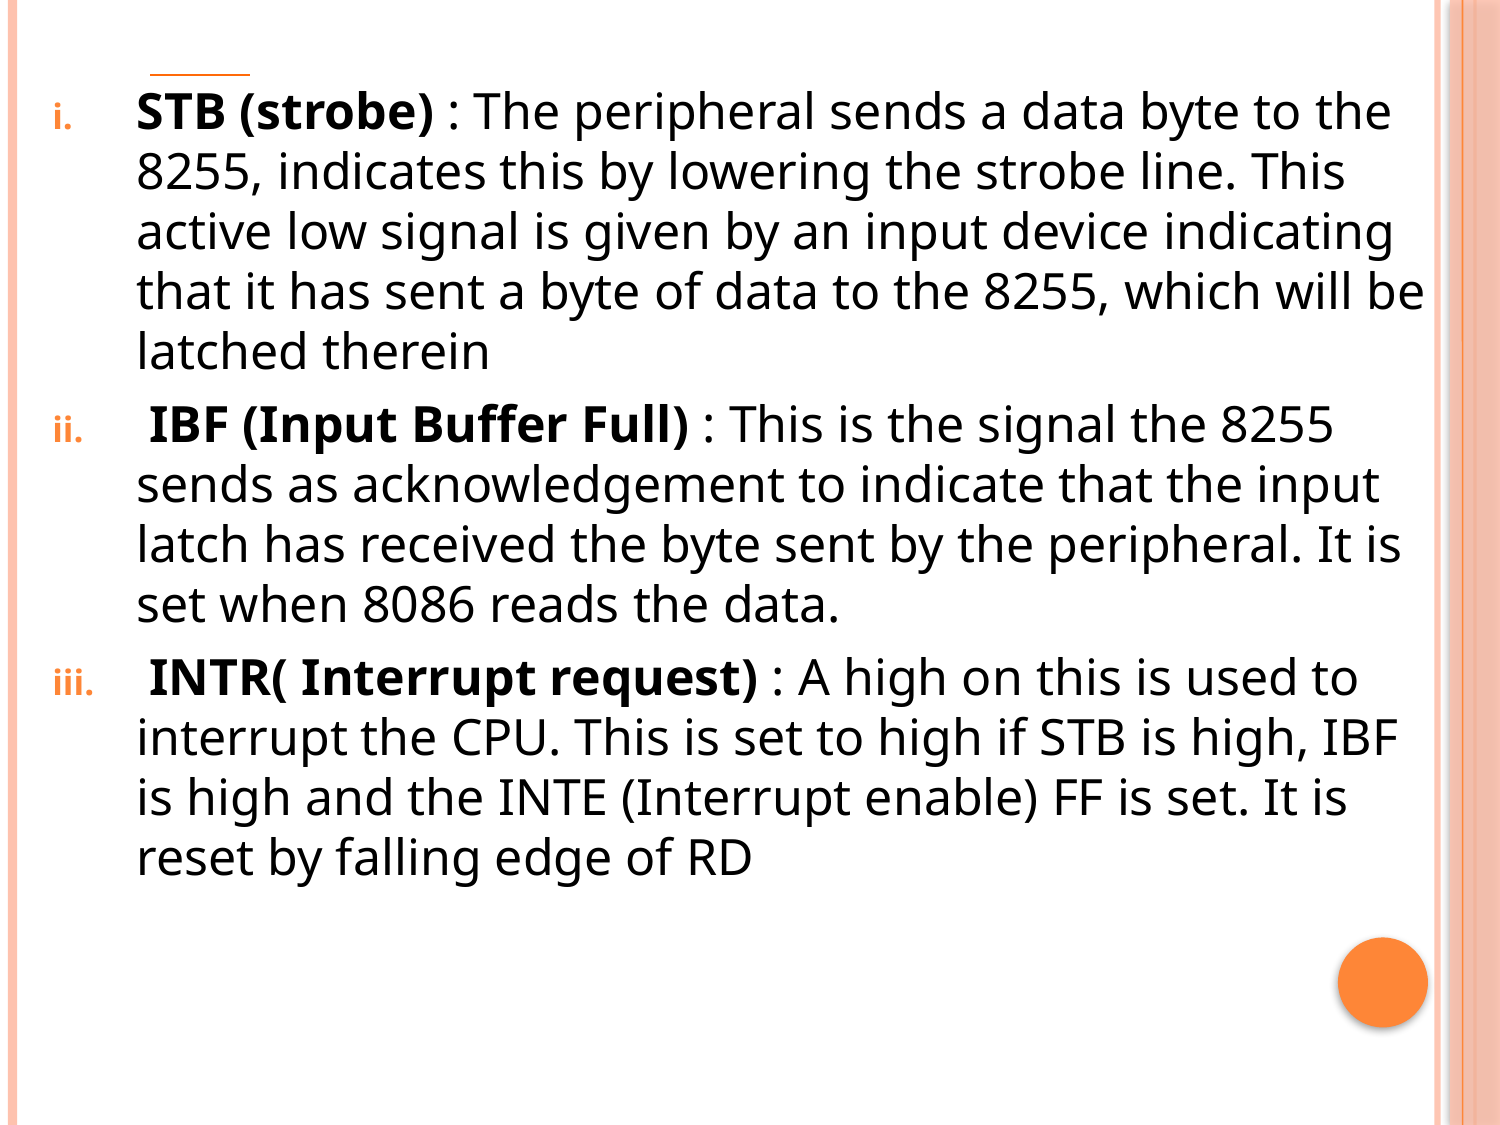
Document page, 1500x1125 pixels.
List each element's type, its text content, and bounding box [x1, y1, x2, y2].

list STB (strobe) : The peripheral sends a data byte to the 8255, indicates this by lowering the strobe line. This active low signal is given by an input device indicating that it has sent a byte of data to the 8255, which will be latched therein IBF (Input Buffer Full) : This is the signal the 8255 sends as acknowledgement to indicate that the input latch has received the byte sent by the peripheral. It is set when 8086 reads the data. INTR( Interrupt request) : A high on this is used to interrupt the CPU. This is set to high if STB is high, IBF is high and the INTE (Interrupt enable) FF is set. It is reset by falling edge of RD [37, 0, 1450, 1125]
